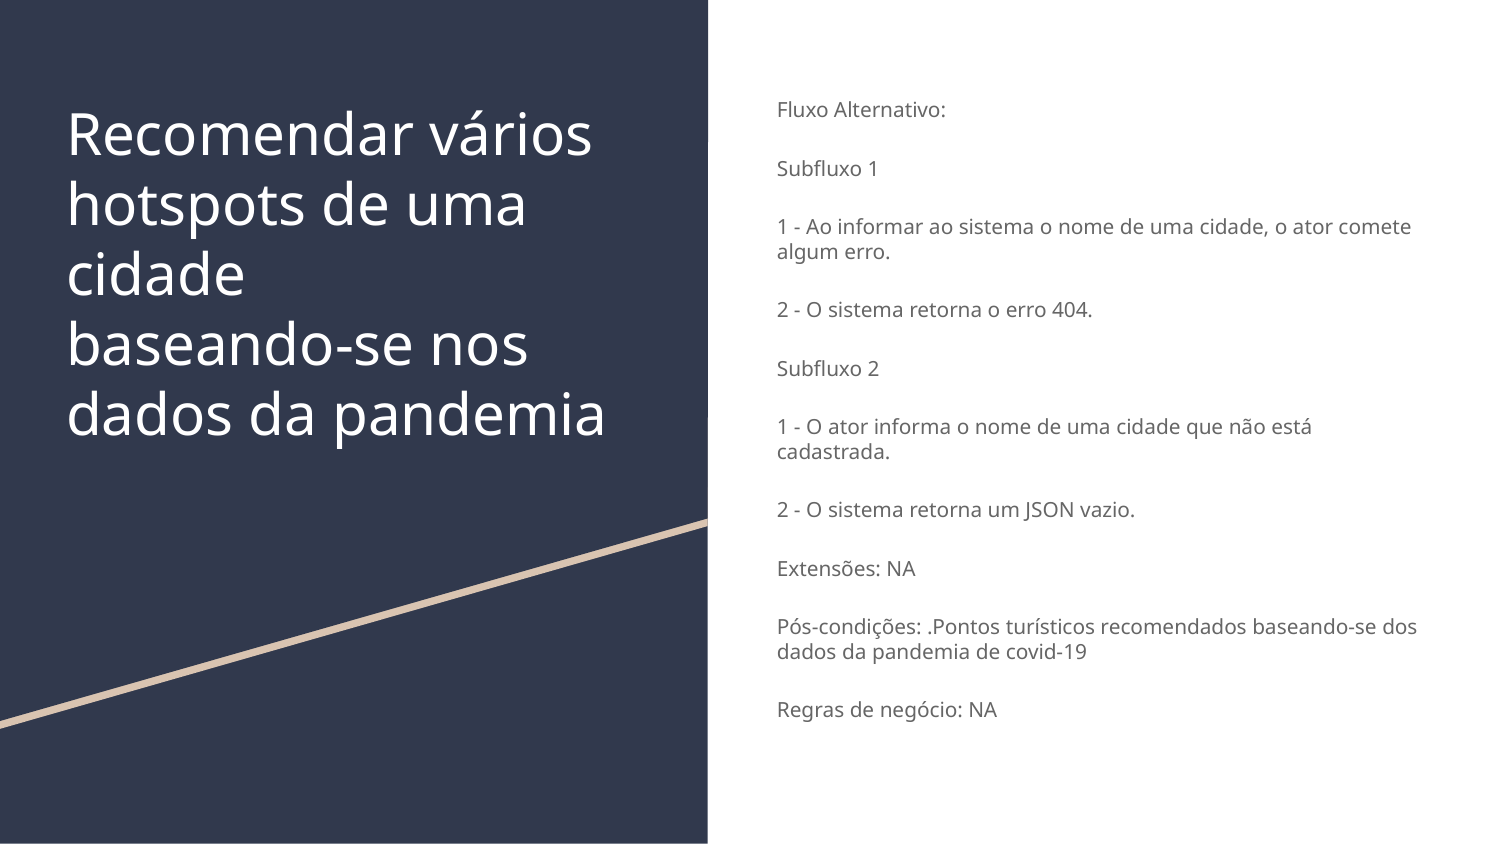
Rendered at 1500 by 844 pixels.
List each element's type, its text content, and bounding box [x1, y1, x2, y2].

title Recomendar vários hotspots de uma cidade baseando-se nos dados da pandemia [51, 82, 660, 494]
list Fluxo Alternativo: Subfluxo 1 1 - Ao informar ao sistema o nome de uma cidade, o ator comete algum erro. 2 - O sistema retorna o erro 404. Subfluxo 2 1 - O ator informa o nome de uma cidade que não está cadastrada. 2 - O sistema retorna um JSON vazio. Extensões:​ NA Pós-condições: .​Pontos turísticos recomendados baseando-se dos dados da pandemia de covid-19 Regras de negócio: NA [761, 82, 1446, 755]
